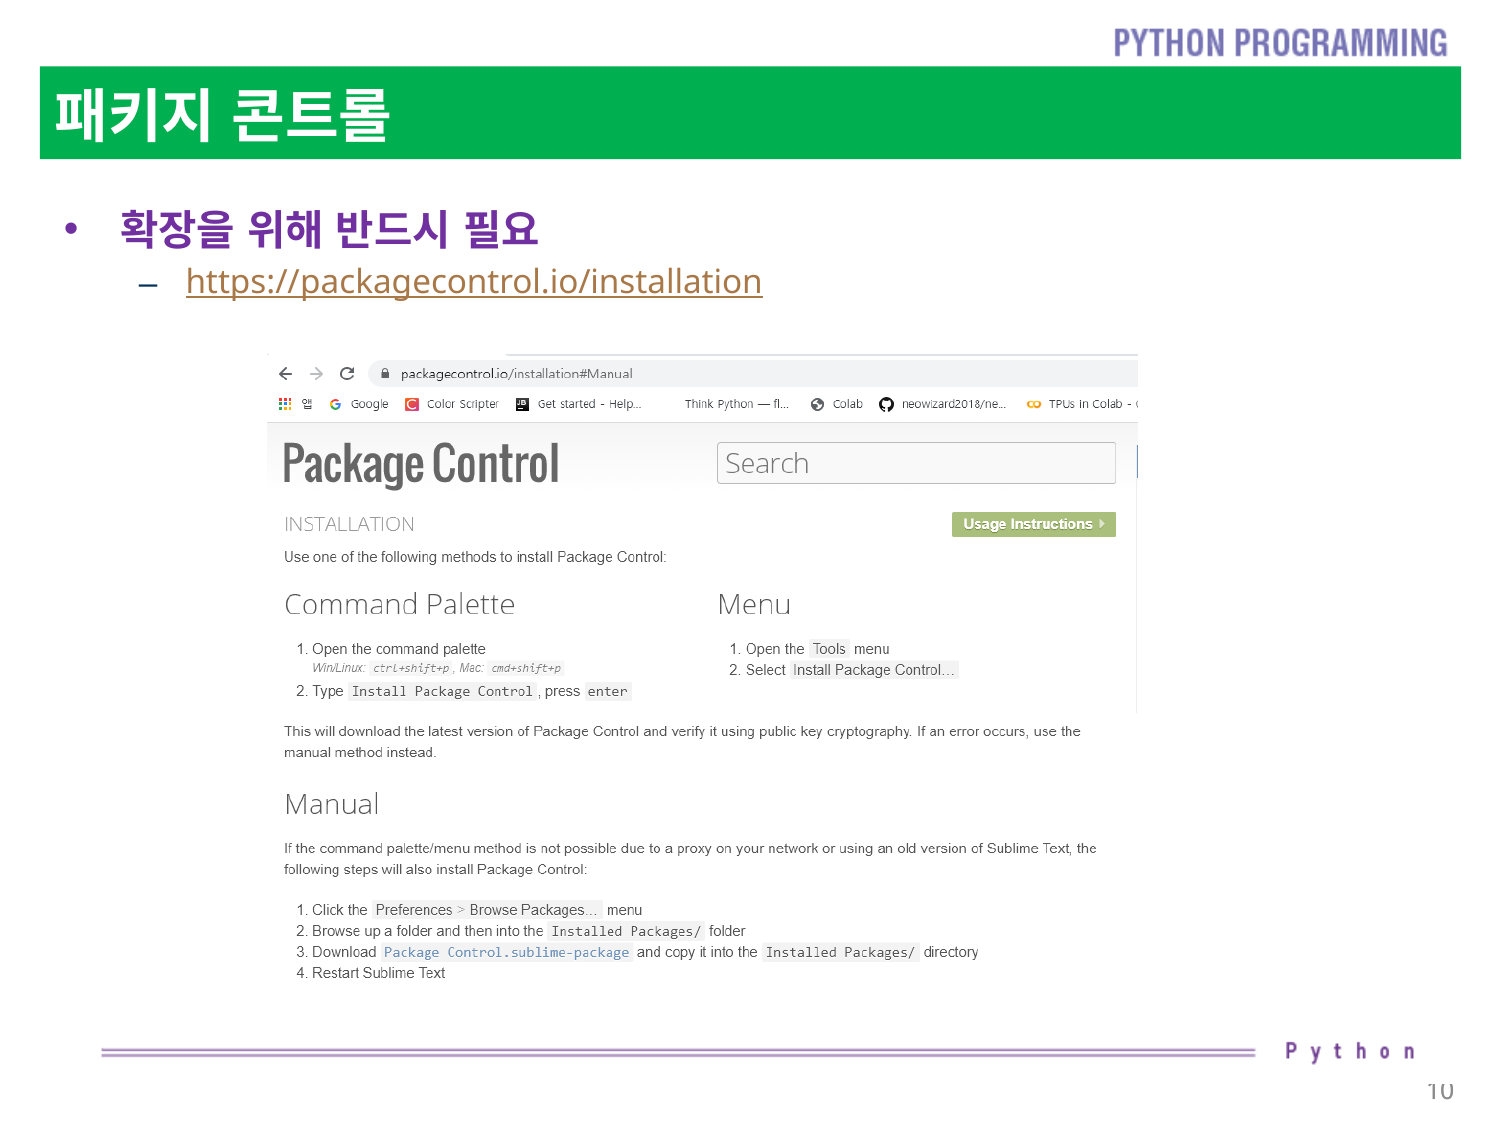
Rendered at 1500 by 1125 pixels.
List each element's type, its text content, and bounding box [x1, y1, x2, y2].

list 확장을 위해 반드시 필요 https://packagecontrol.io/installation [48, 195, 1461, 1041]
picture [1106, 13, 1462, 66]
picture [266, 354, 1138, 990]
title 패키지 콘트롤 [39, 76, 1444, 152]
picture [18, 1020, 1483, 1084]
slide_number 10 [1119, 1071, 1470, 1112]
